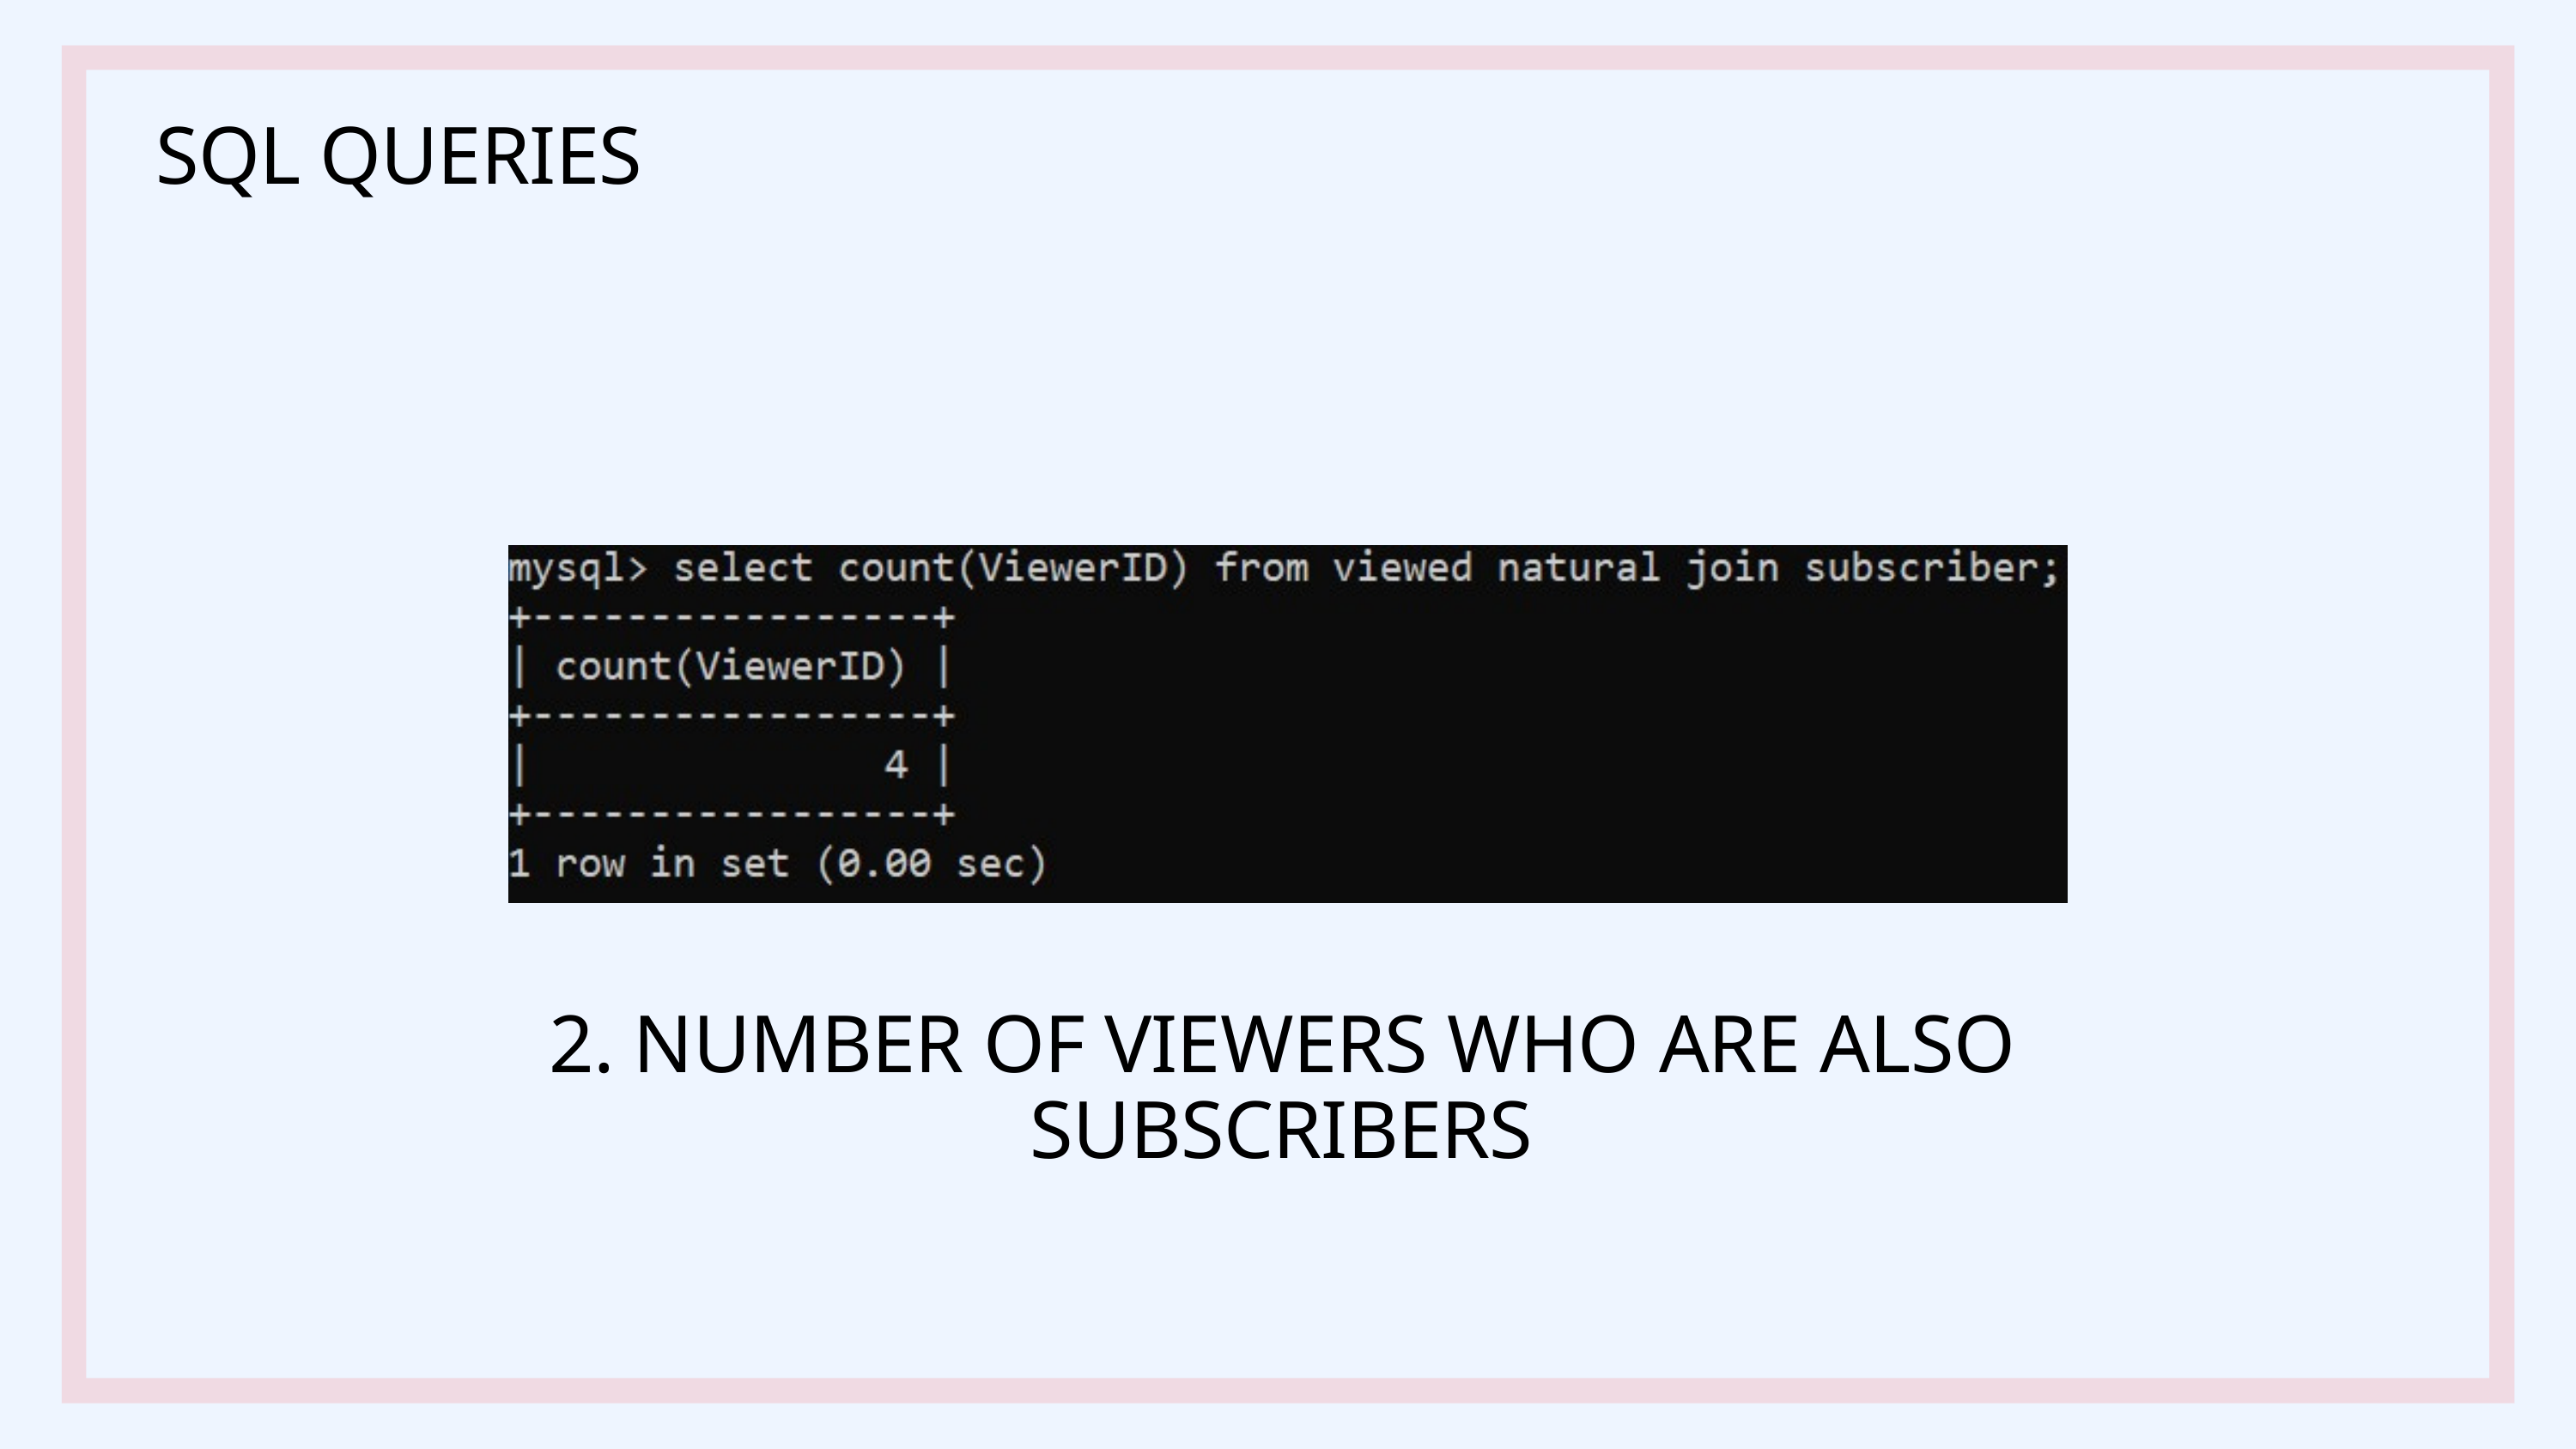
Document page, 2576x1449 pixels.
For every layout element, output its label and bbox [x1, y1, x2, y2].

text_box [61, 45, 2515, 1404]
picture [507, 545, 2068, 904]
